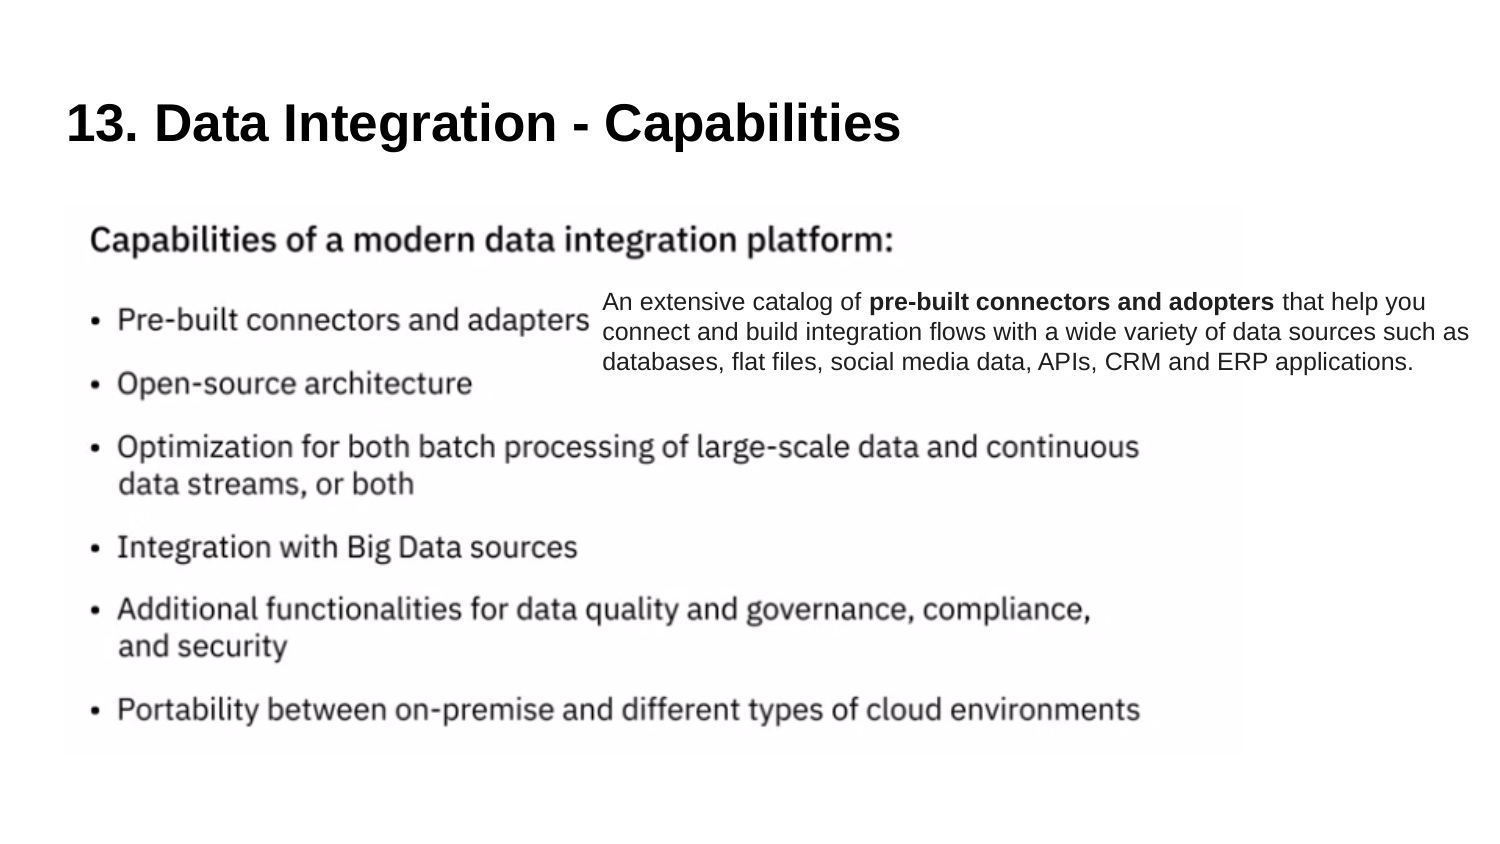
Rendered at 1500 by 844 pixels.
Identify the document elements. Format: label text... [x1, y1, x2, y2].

picture [64, 204, 1244, 755]
text_box An extensive catalog of pre-built connectors and adopters that help you connect and build integration flows with a wide variety of data sources such as databases, flat files, social media data, APIs, CRM and ERP applications. [1249, 270, 1500, 391]
title 13. Data Integration - Capabilities [51, 72, 1449, 167]
